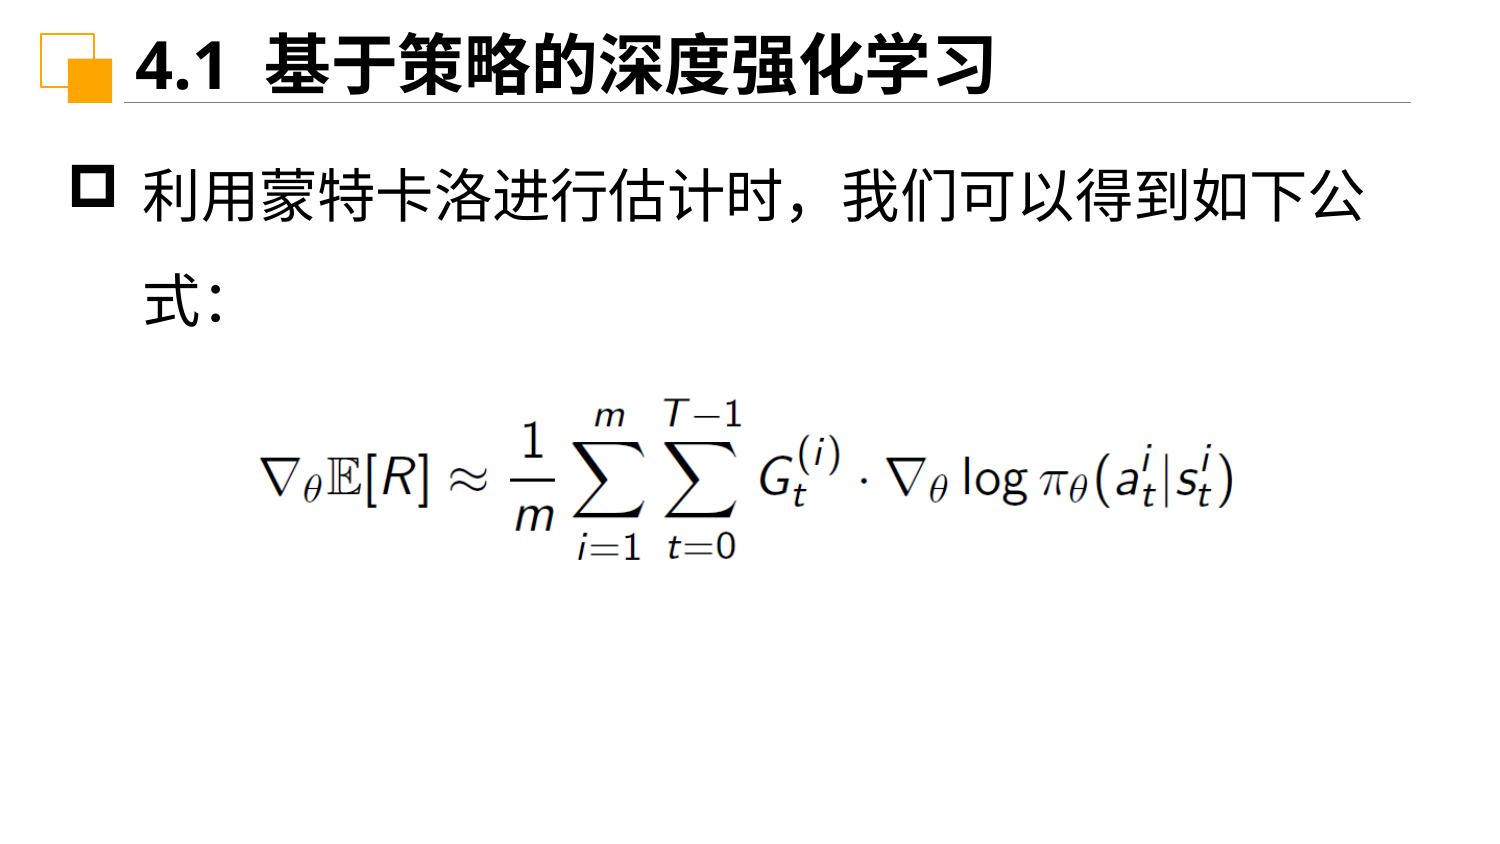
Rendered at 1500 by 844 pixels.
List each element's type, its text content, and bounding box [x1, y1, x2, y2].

picture [194, 367, 1306, 611]
text_box 利用蒙特卡洛进行估计时，我们可以得到如下公式： [53, 116, 1424, 341]
text_box 4.1 基于策略的深度强化学习 [135, 32, 1117, 95]
